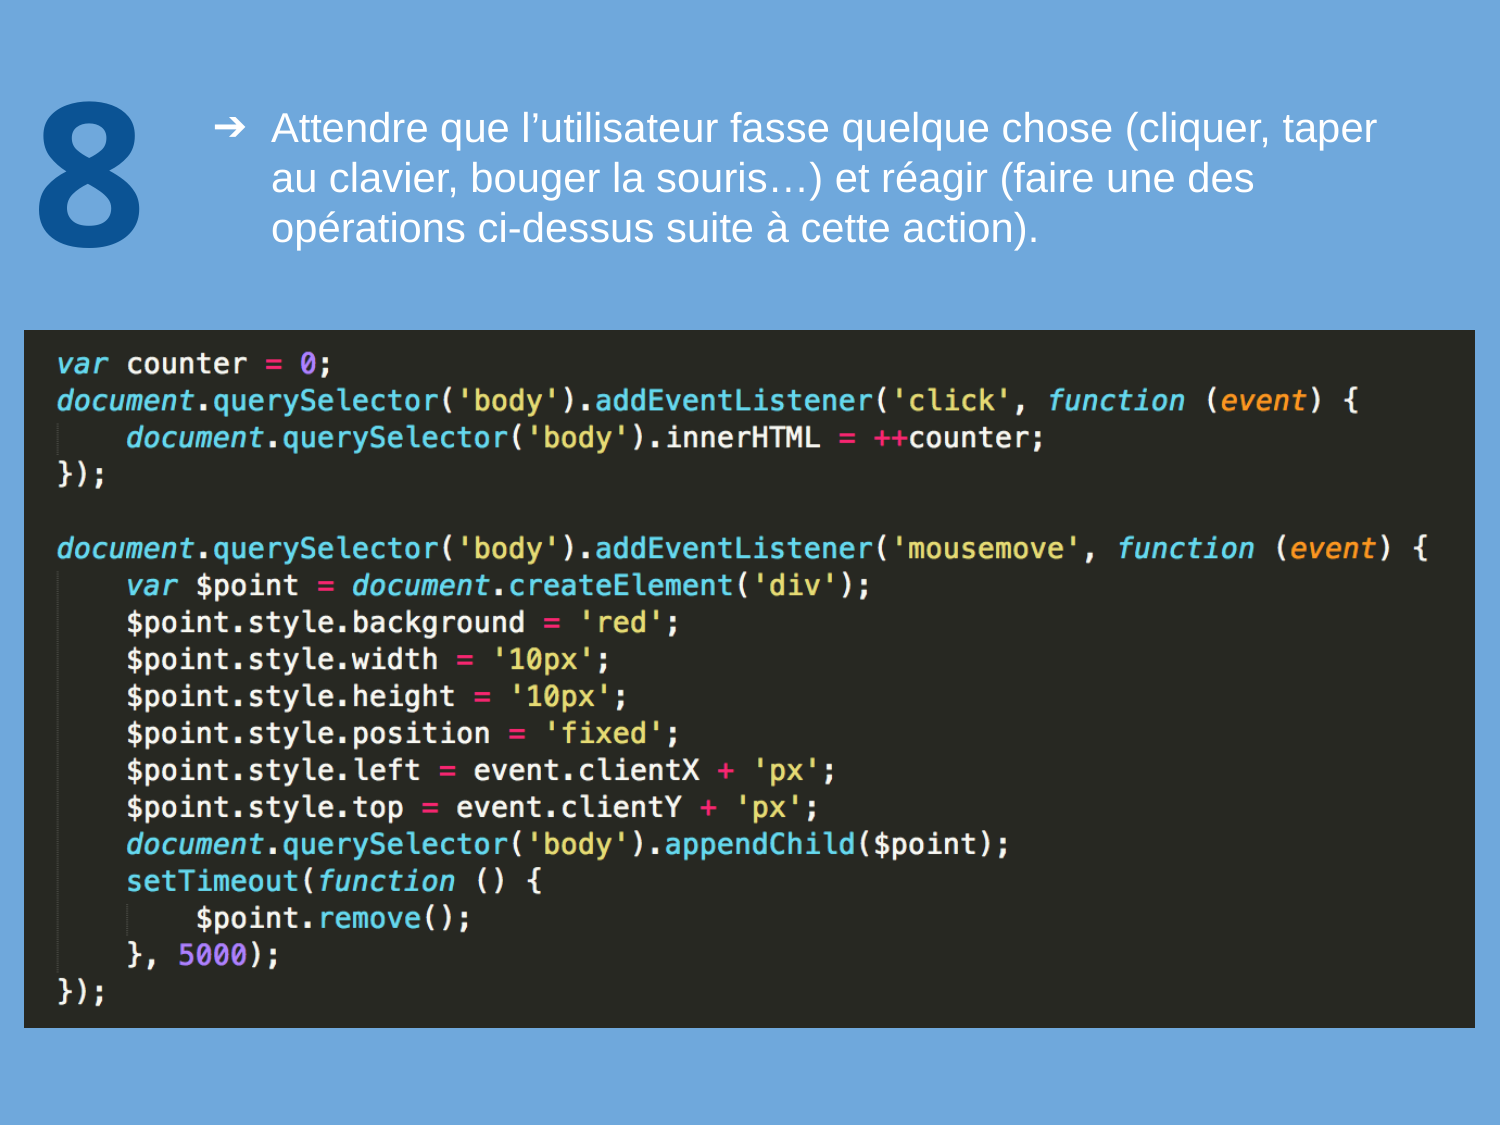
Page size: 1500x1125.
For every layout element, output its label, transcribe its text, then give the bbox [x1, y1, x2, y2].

text_box Attendre que l’utilisateur fasse quelque chose (cliquer, taper au clavier, bouger la souris…) et réagir (faire une des opérations ci-dessus suite à cette action). [181, 86, 1419, 265]
picture [24, 330, 1476, 1028]
slide_number ‹#› [17, 31, 315, 306]
